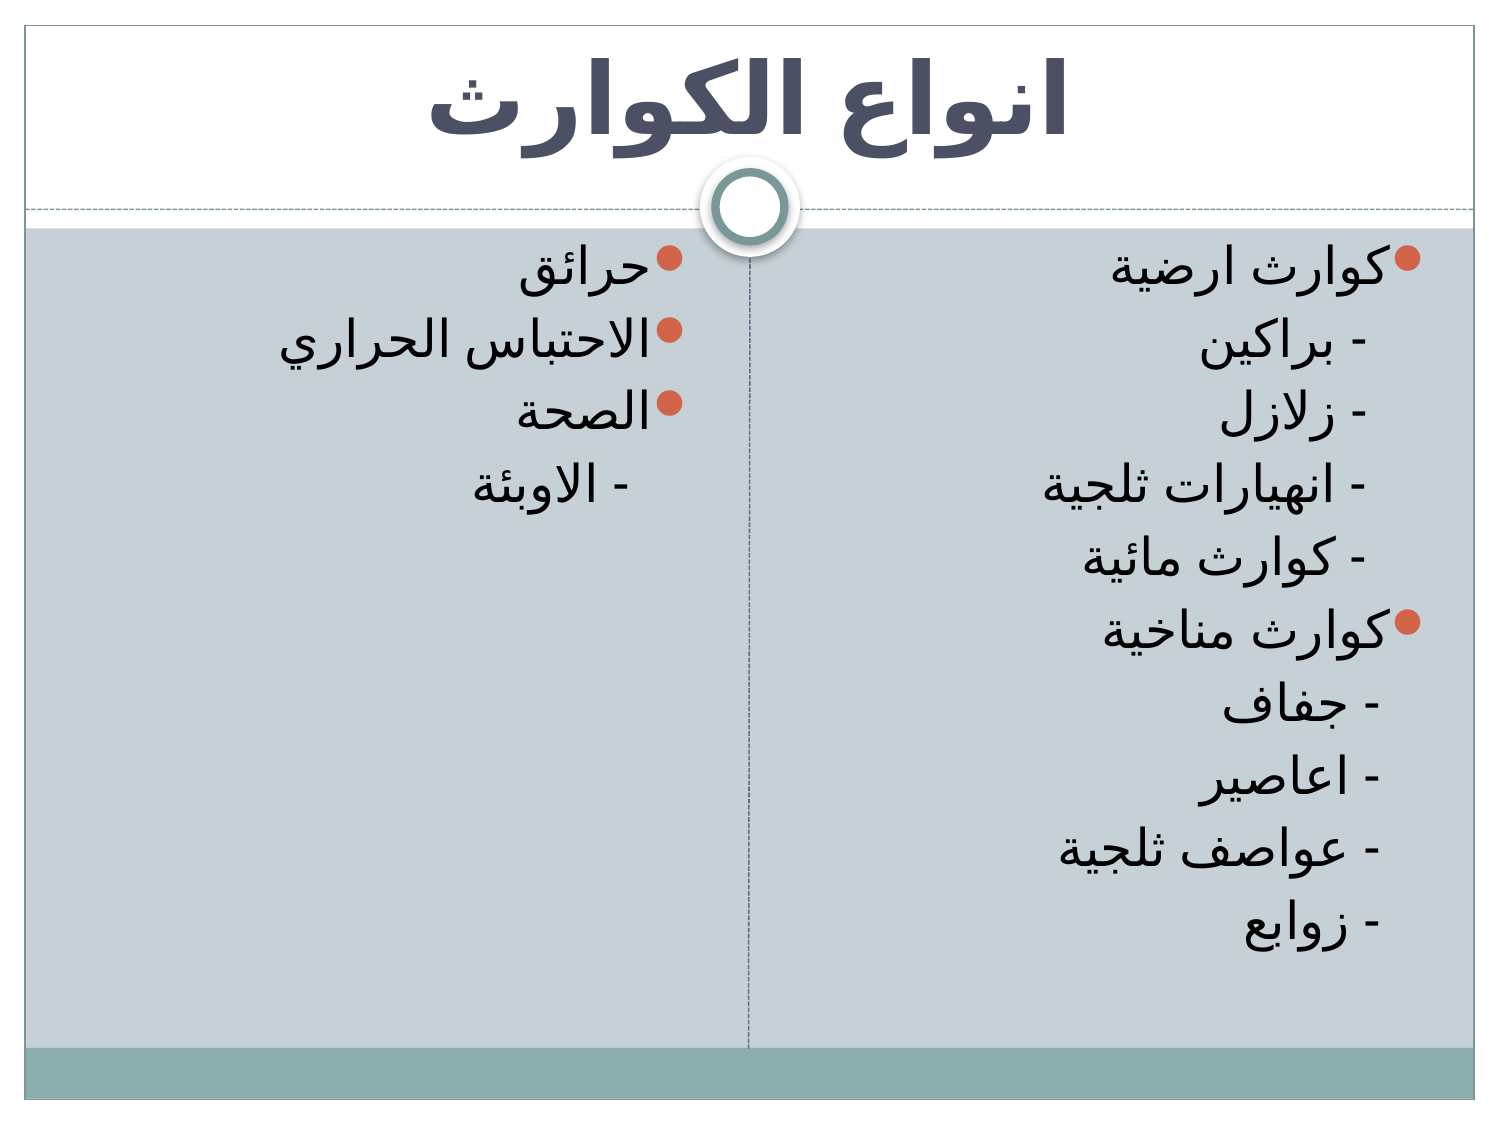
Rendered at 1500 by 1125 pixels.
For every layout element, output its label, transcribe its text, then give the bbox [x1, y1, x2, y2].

list حرائق الاحتباس الحراري الصحة - الاوبئة [49, 224, 712, 993]
list كوارث ارضية - براكين - زلازل - انهيارات ثلجية - كوارث مائية كوارث مناخية - جفاف - اعاصير - عواصف ثلجية - زوابع [787, 224, 1450, 993]
title انواع الكوارث [49, 37, 1450, 162]
